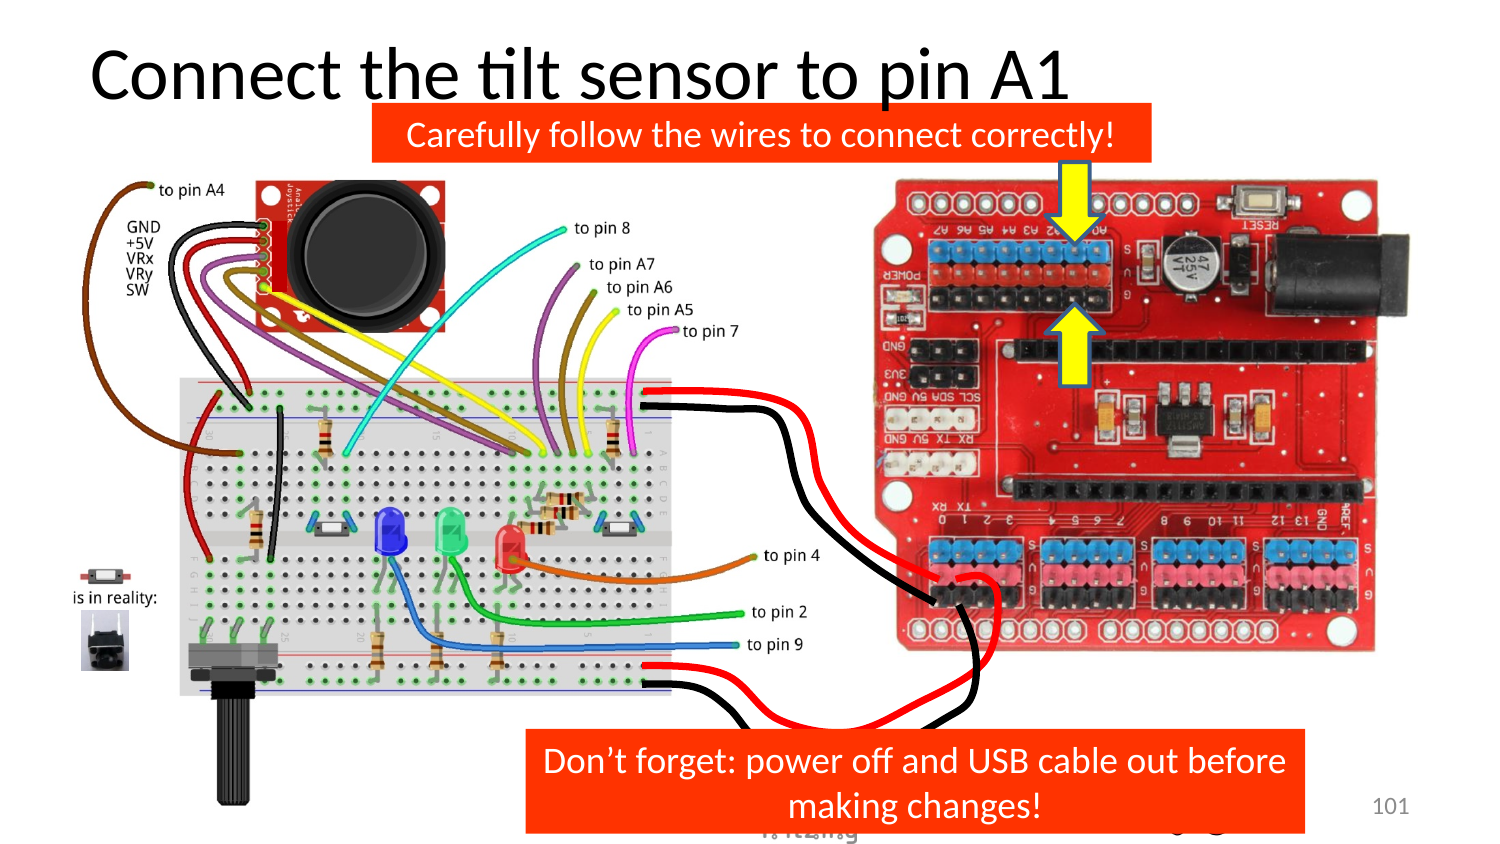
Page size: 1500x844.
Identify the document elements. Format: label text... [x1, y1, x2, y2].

slide_number 101 [1340, 782, 1425, 827]
text_box Carefully follow the wires to connect correctly! [371, 139, 1152, 163]
picture [0, 173, 858, 844]
text_box [1058, 159, 1092, 172]
text_box [862, 661, 978, 728]
text_box Don’t forget: power off and USB cable out before making changes! [862, 728, 1306, 834]
picture [867, 173, 1418, 657]
title Connect the tilt sensor to pin A1 [75, 0, 1425, 139]
